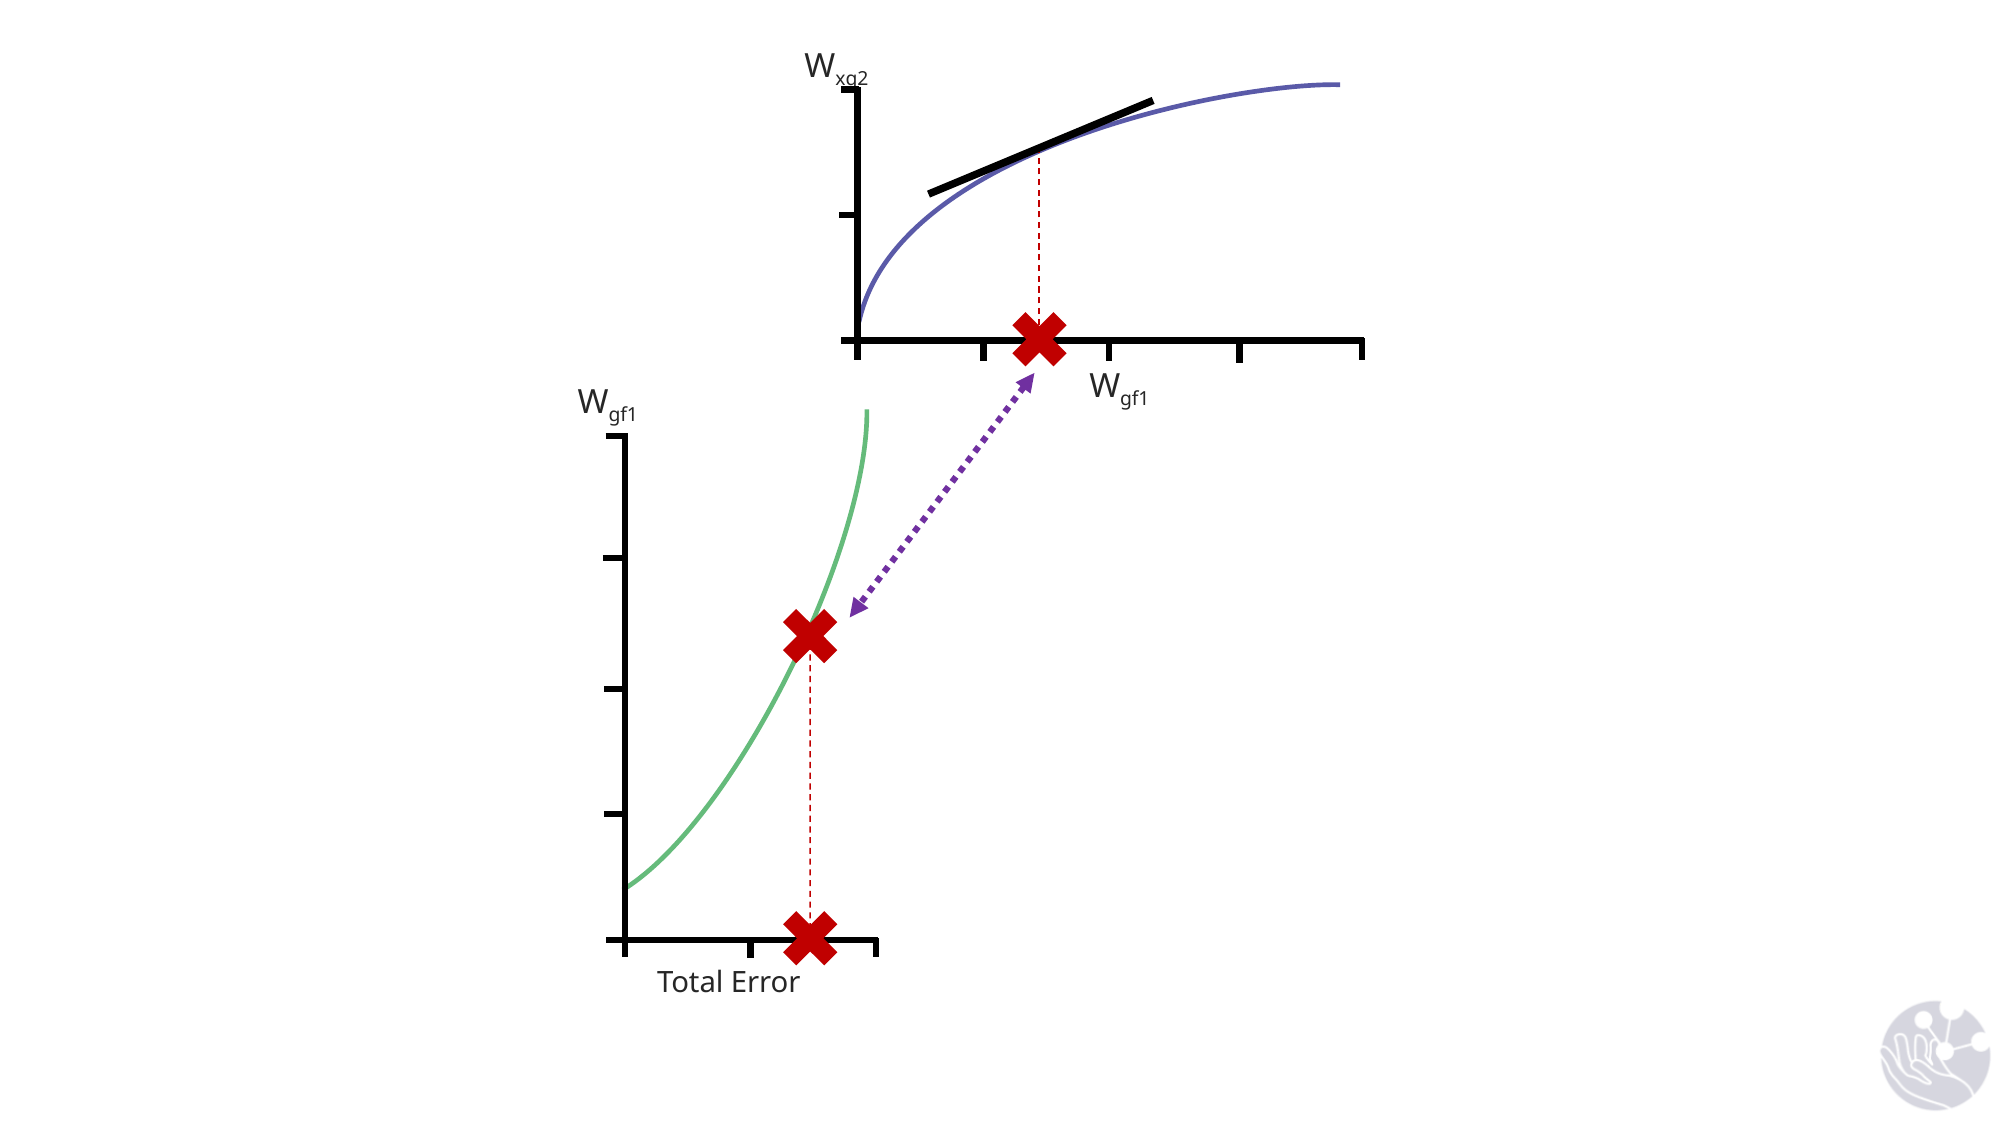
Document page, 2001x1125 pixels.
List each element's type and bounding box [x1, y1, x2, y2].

text_box [548, 36, 1365, 1032]
picture [1866, 989, 1998, 1123]
text_box [849, 372, 1035, 618]
